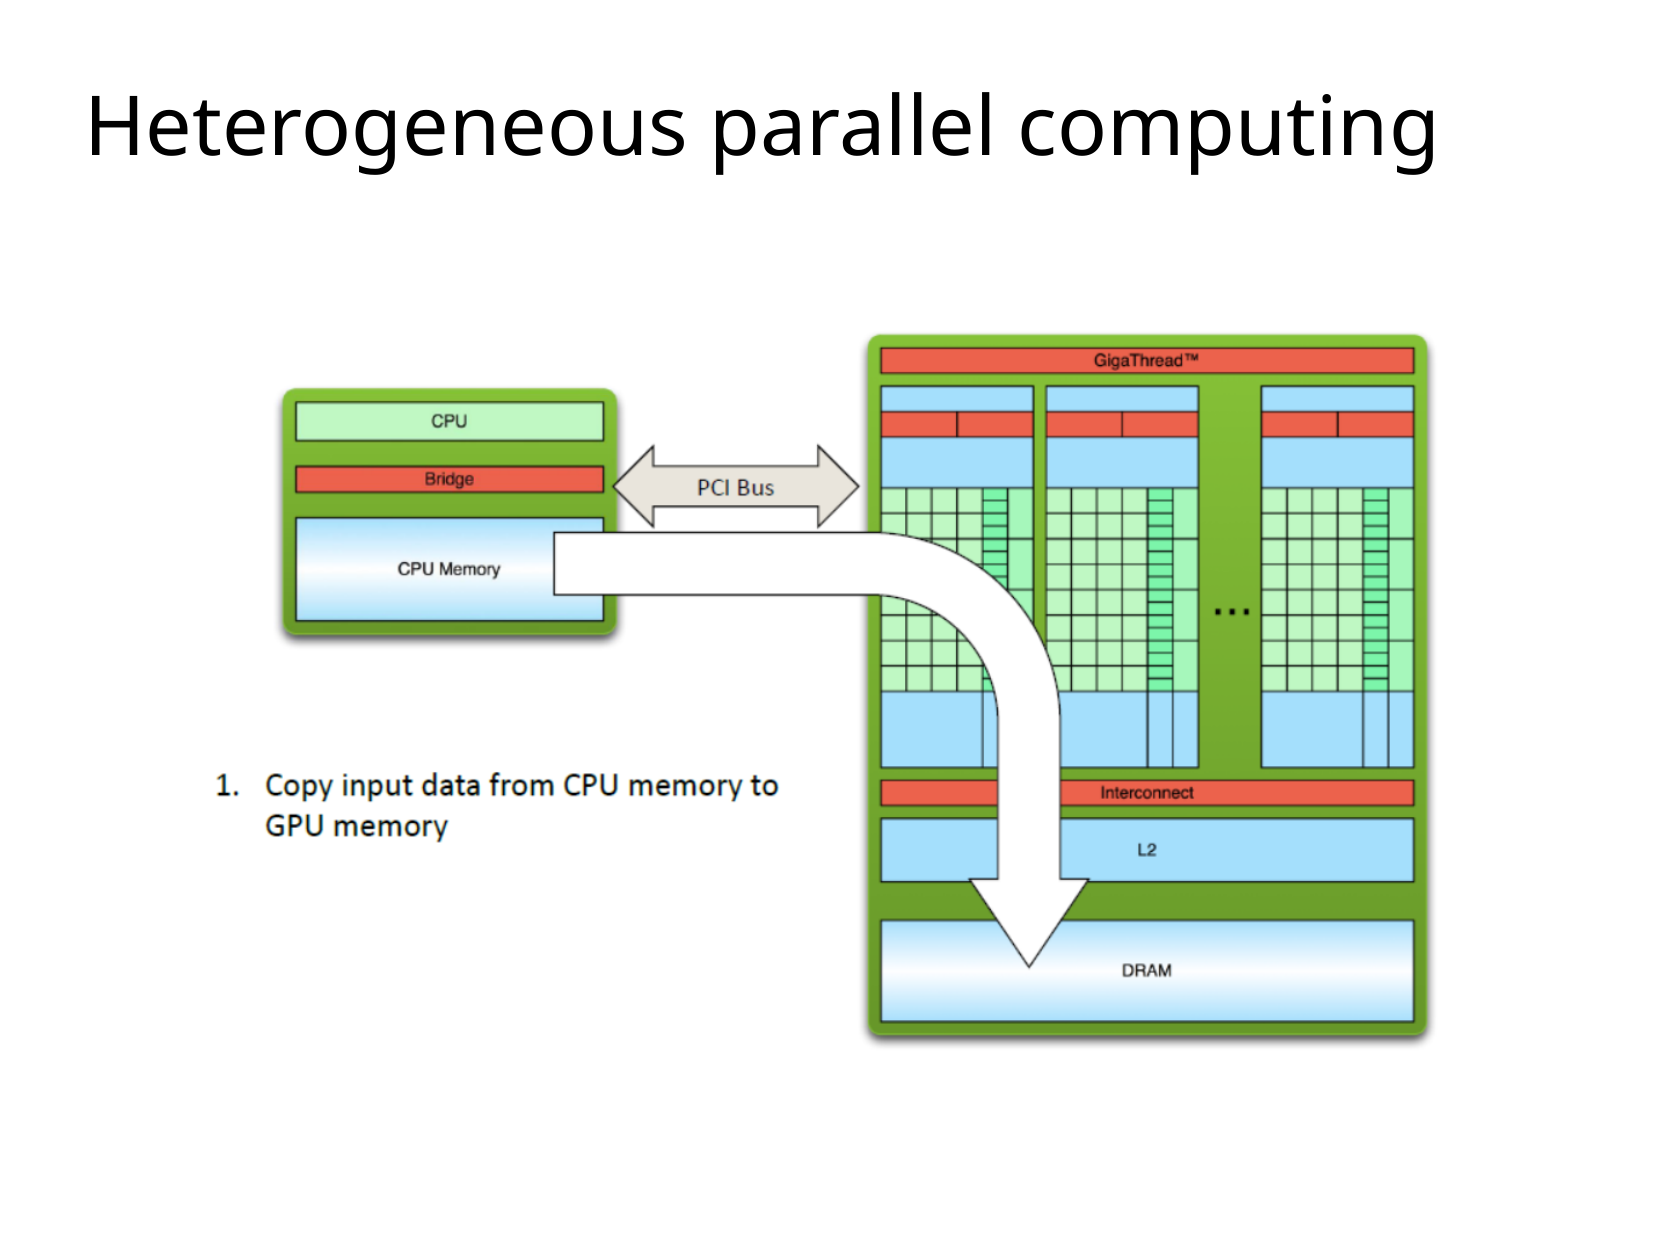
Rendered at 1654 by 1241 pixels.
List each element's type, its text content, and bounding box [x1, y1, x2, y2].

title Heterogeneous parallel computing [69, 25, 1571, 232]
picture [190, 321, 1450, 1062]
